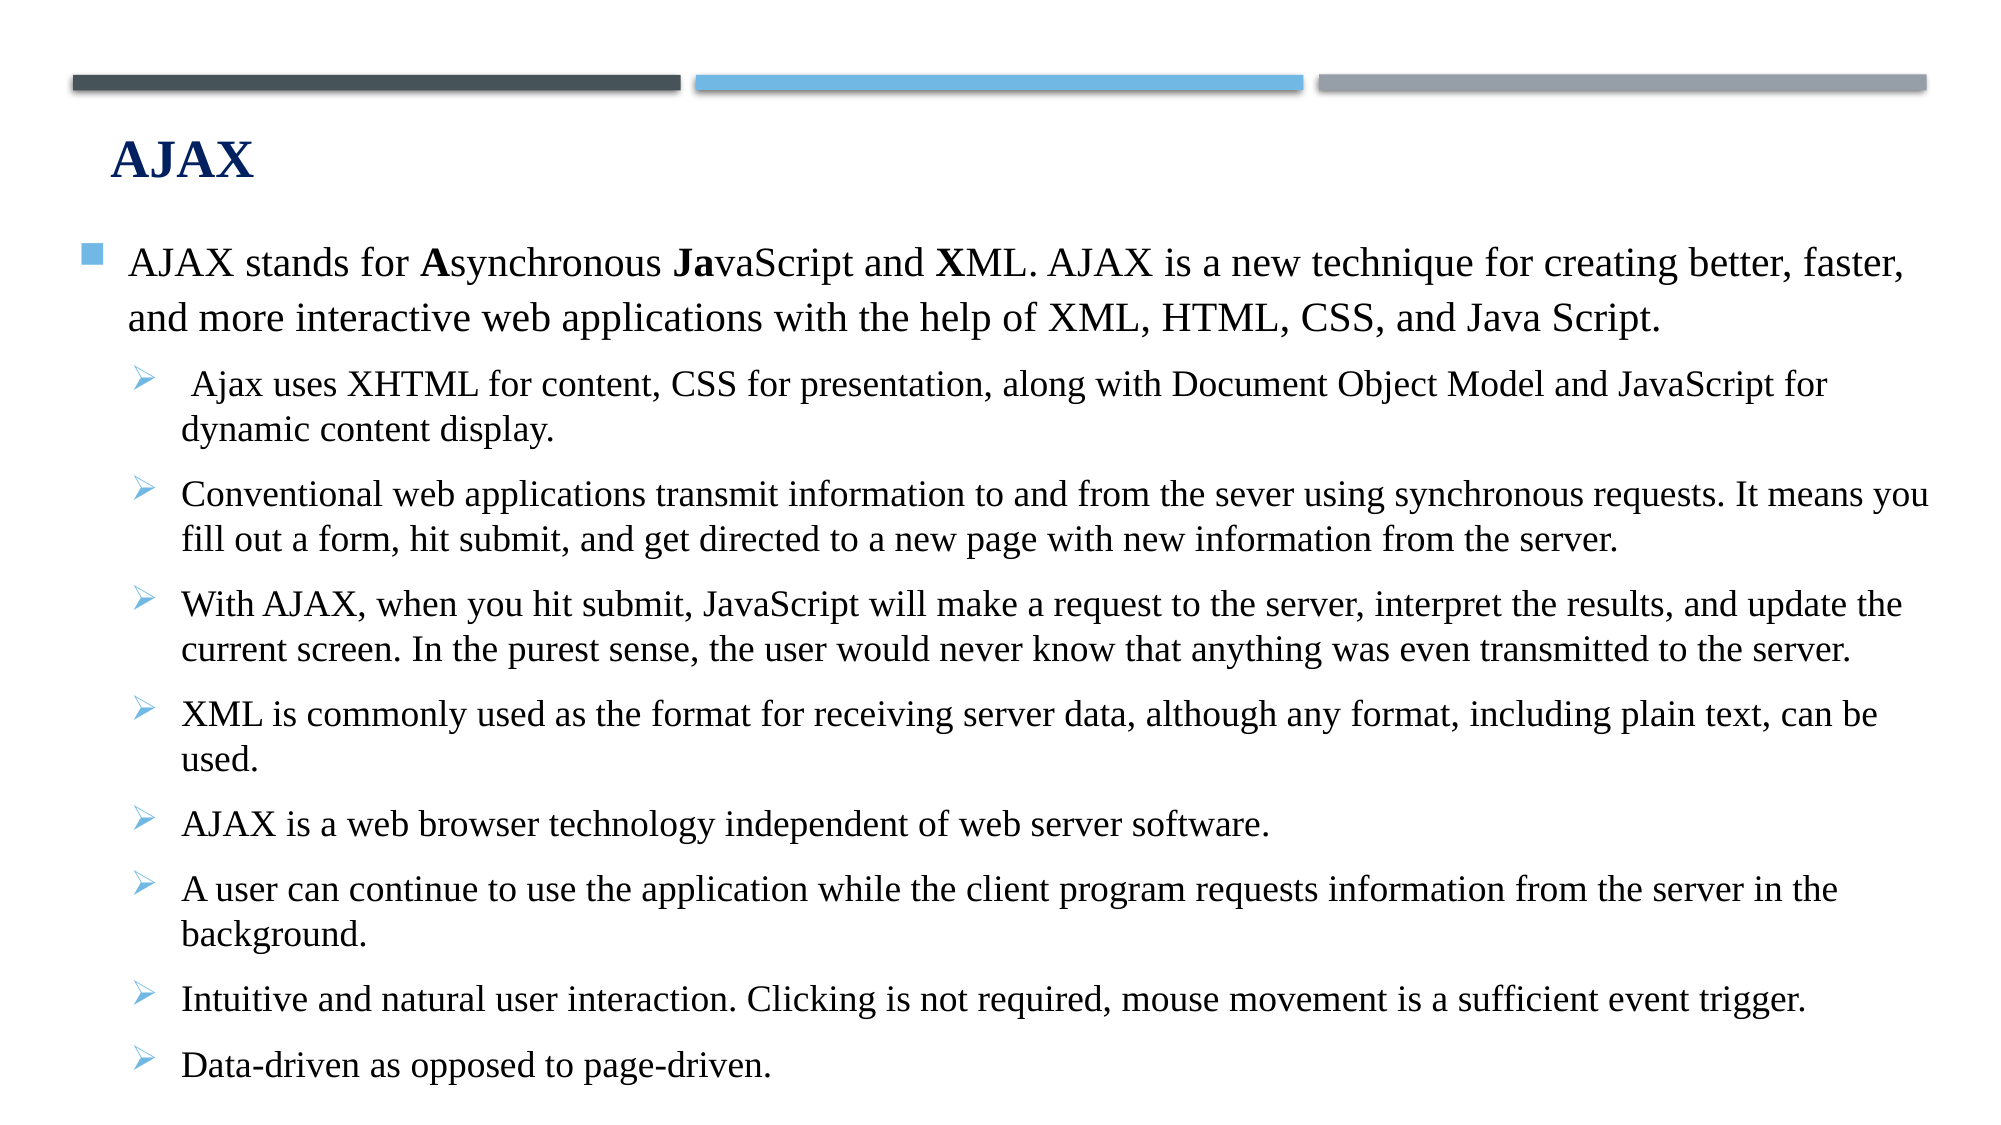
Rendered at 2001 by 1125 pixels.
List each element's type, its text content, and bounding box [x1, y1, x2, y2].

title AJAX [95, 115, 1905, 196]
list AJAX stands for Asynchronous JavaScript and XML. AJAX is a new technique for creating better, faster, and more interactive web applications with the help of XML, HTML, CSS, and Java Script. Ajax uses XHTML for content, CSS for presentation, along with Document Object Model and JavaScript for dynamic content display. Conventional web applications transmit information to and from the sever using synchronous requests. It means you fill out a form, hit submit, and get directed to a new page with new information from the server. With AJAX, when you hit submit, JavaScript will make a request to the server, interpret the results, and update the current screen. In the purest sense, the user would never know that anything was even transmitted to the server. XML is commonly used as the format for receiving server data, although any format, including plain text, can be used. AJAX is a web browser technology independent of web server software. A user can continue to use the application while the client program requests information from the server in the background. Intuitive and natural user interaction. Clicking is not required, mouse movement is a sufficient event trigger. Data-driven as opposed to page-driven. [62, 221, 1968, 1125]
